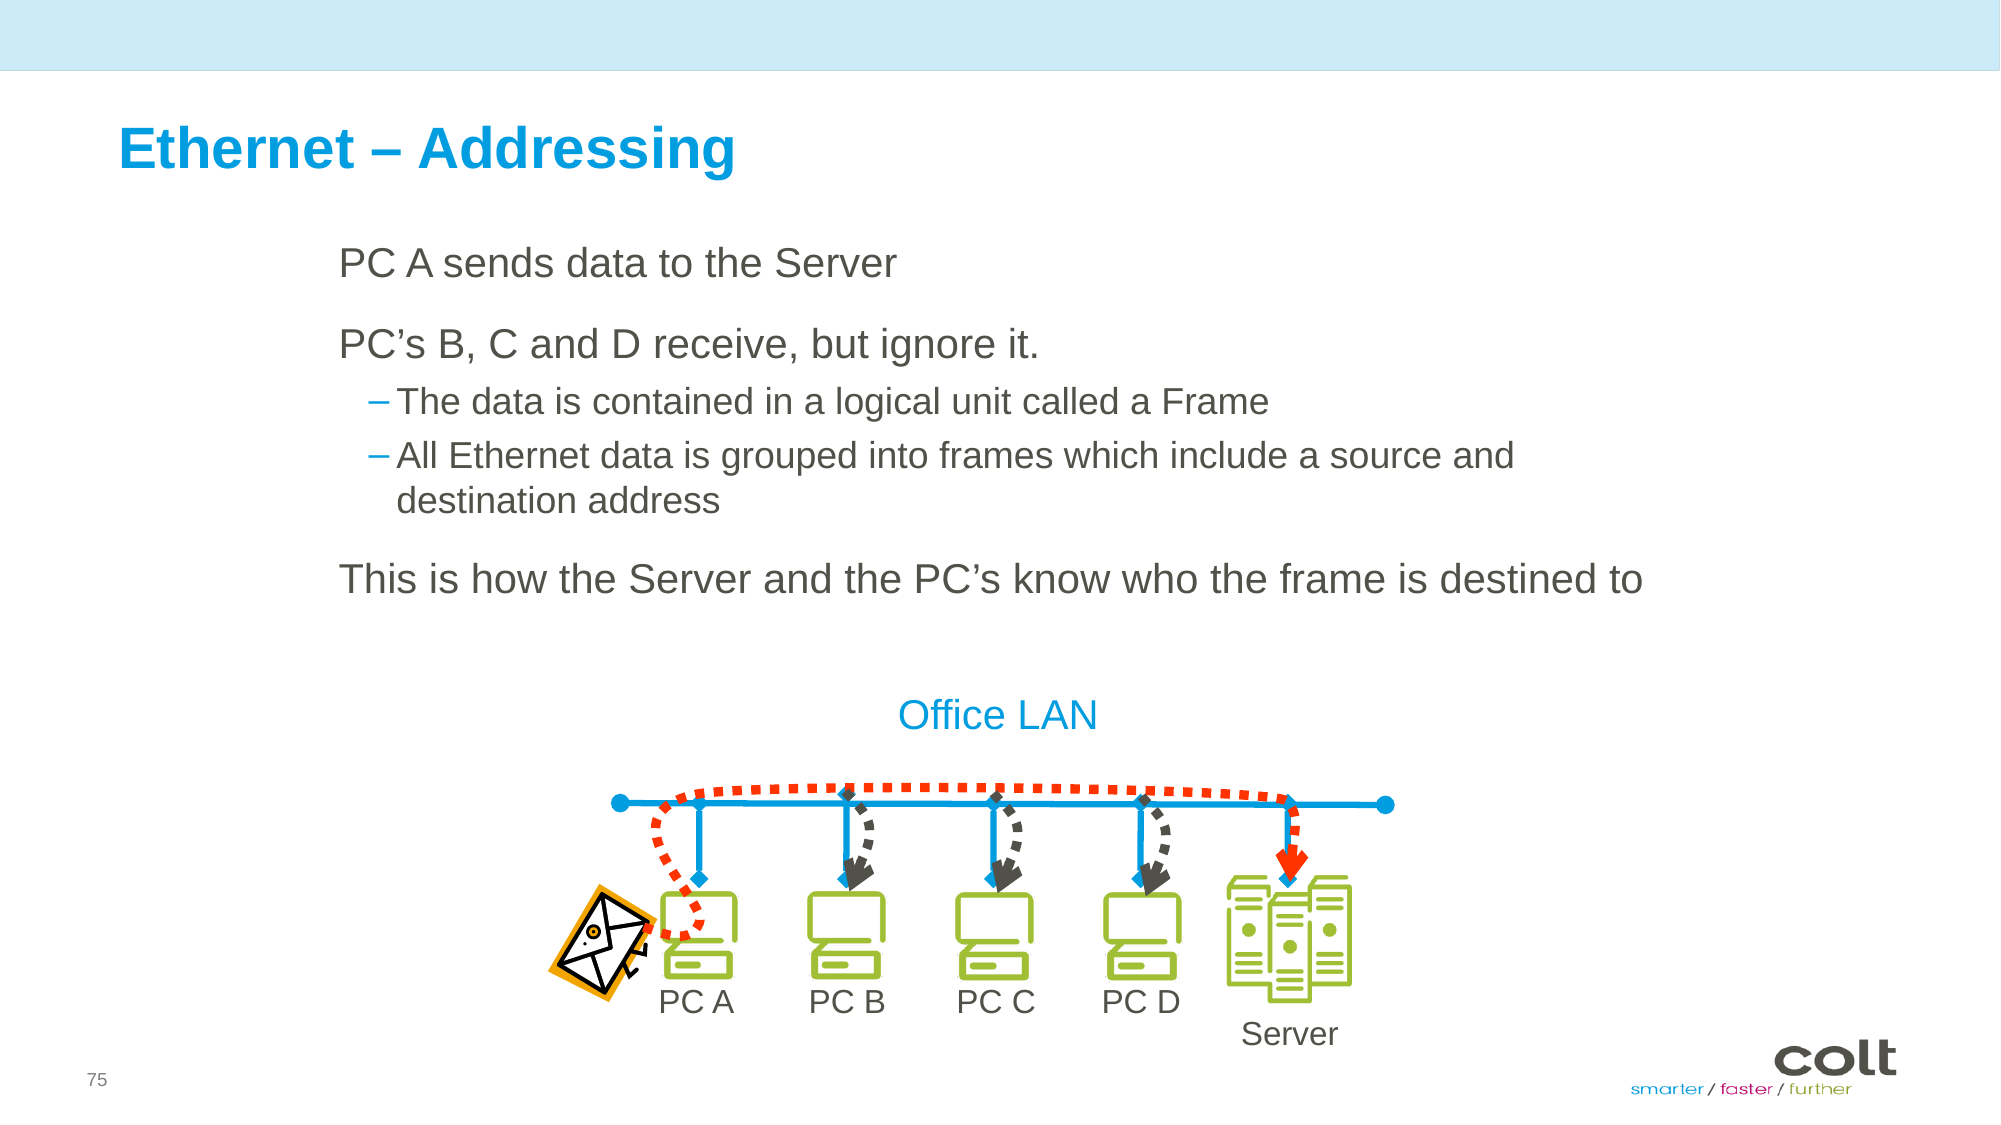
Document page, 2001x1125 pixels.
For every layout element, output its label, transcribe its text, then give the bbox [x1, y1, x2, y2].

picture [1630, 1039, 1897, 1096]
text_box [655, 787, 1295, 921]
picture [805, 889, 887, 982]
text_box PC A [658, 989, 735, 1021]
text_box [1294, 798, 1392, 812]
text_box PC D [1101, 990, 1182, 1021]
text_box PC C [956, 987, 1037, 1020]
text_box Server [1240, 1013, 1340, 1053]
text_box PC B [808, 989, 887, 1020]
text_box [845, 791, 870, 887]
text_box [993, 793, 1018, 888]
title Ethernet – Addressing [118, 88, 1890, 213]
text_box [614, 796, 669, 810]
picture [555, 888, 739, 988]
picture [1101, 890, 1183, 983]
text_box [1224, 872, 1354, 1006]
picture [953, 889, 1035, 982]
list PC A sends data to the Server PC’s B, C and D receive, but ignore it. The data is contained in a logical unit called a Frame All Ethernet data is grouped into frames which include a source and destination address This is how the Server and the PC’s know who the frame is destined to [338, 235, 1667, 606]
text_box [1141, 796, 1166, 888]
text_box Office LAN [897, 687, 1100, 739]
text_box [1285, 796, 1295, 807]
